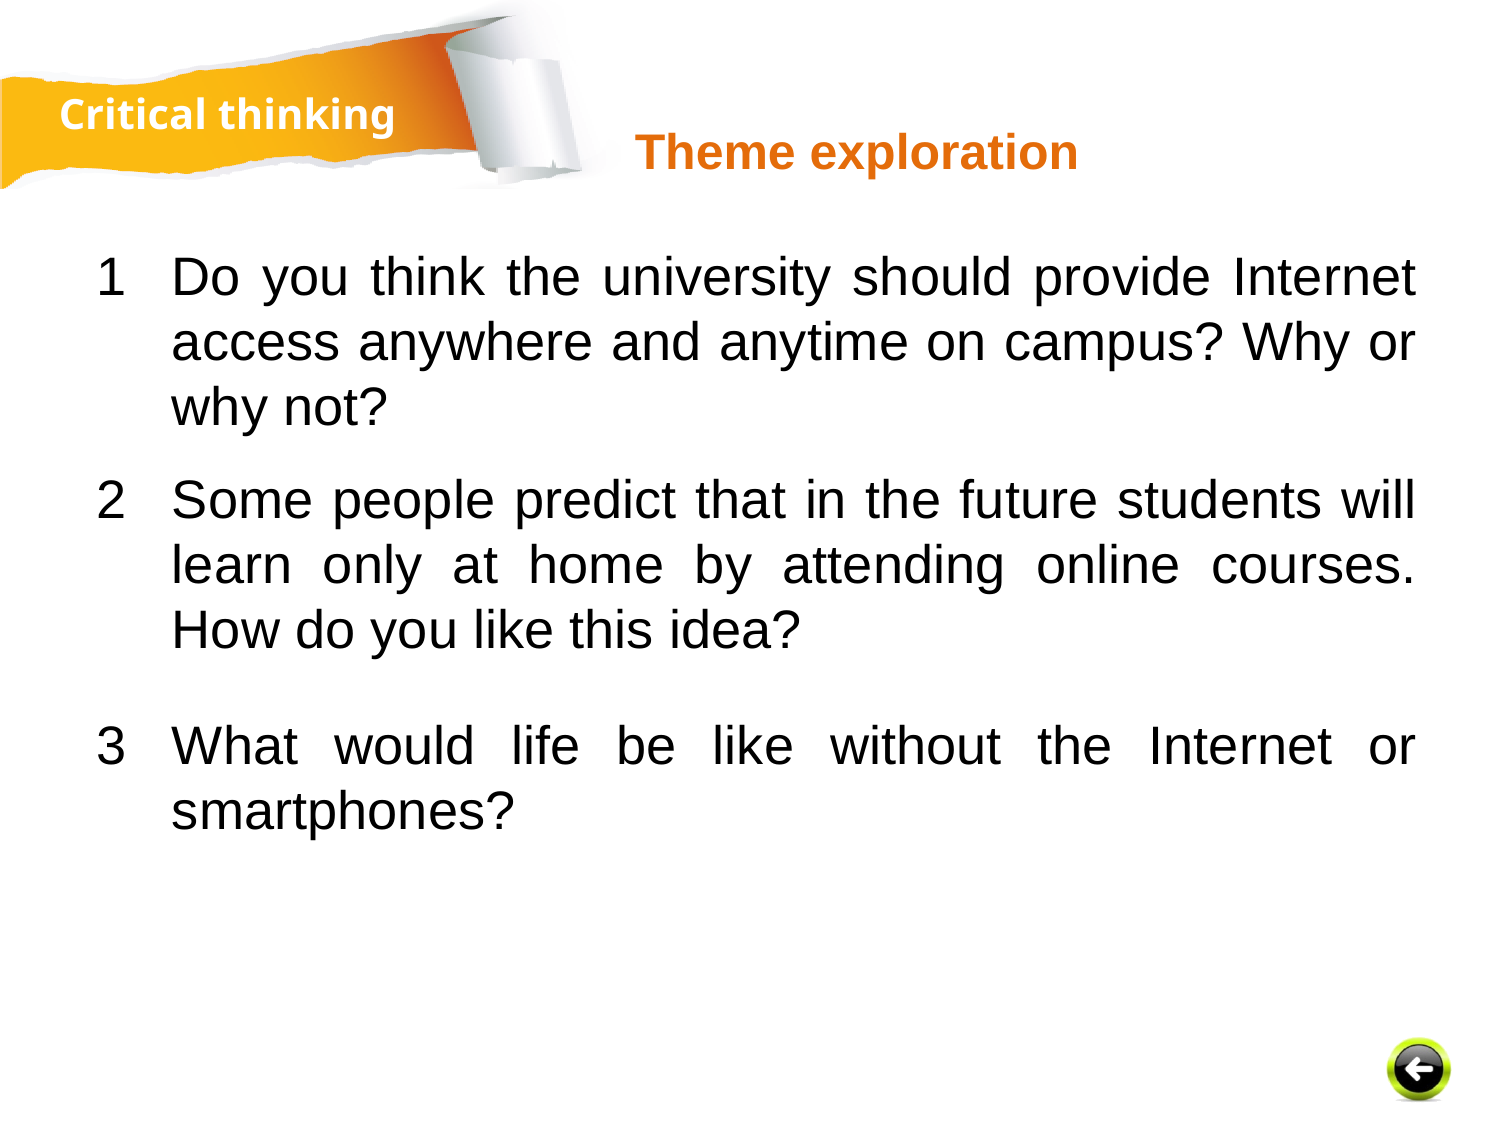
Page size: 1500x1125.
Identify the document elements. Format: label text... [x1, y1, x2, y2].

text_box What would life be like without the Internet or smartphones? [82, 703, 1434, 848]
text_box Some people predict that in the future students will learn only at home by attending online courses. How do you like this idea? [82, 456, 1434, 667]
picture [0, 0, 621, 190]
text_box Theme exploration [625, 111, 1181, 187]
picture [1381, 1031, 1454, 1107]
text_box Do you think the university should provide Internet access anywhere and anytime on campus? Why or why not? [82, 234, 1434, 444]
